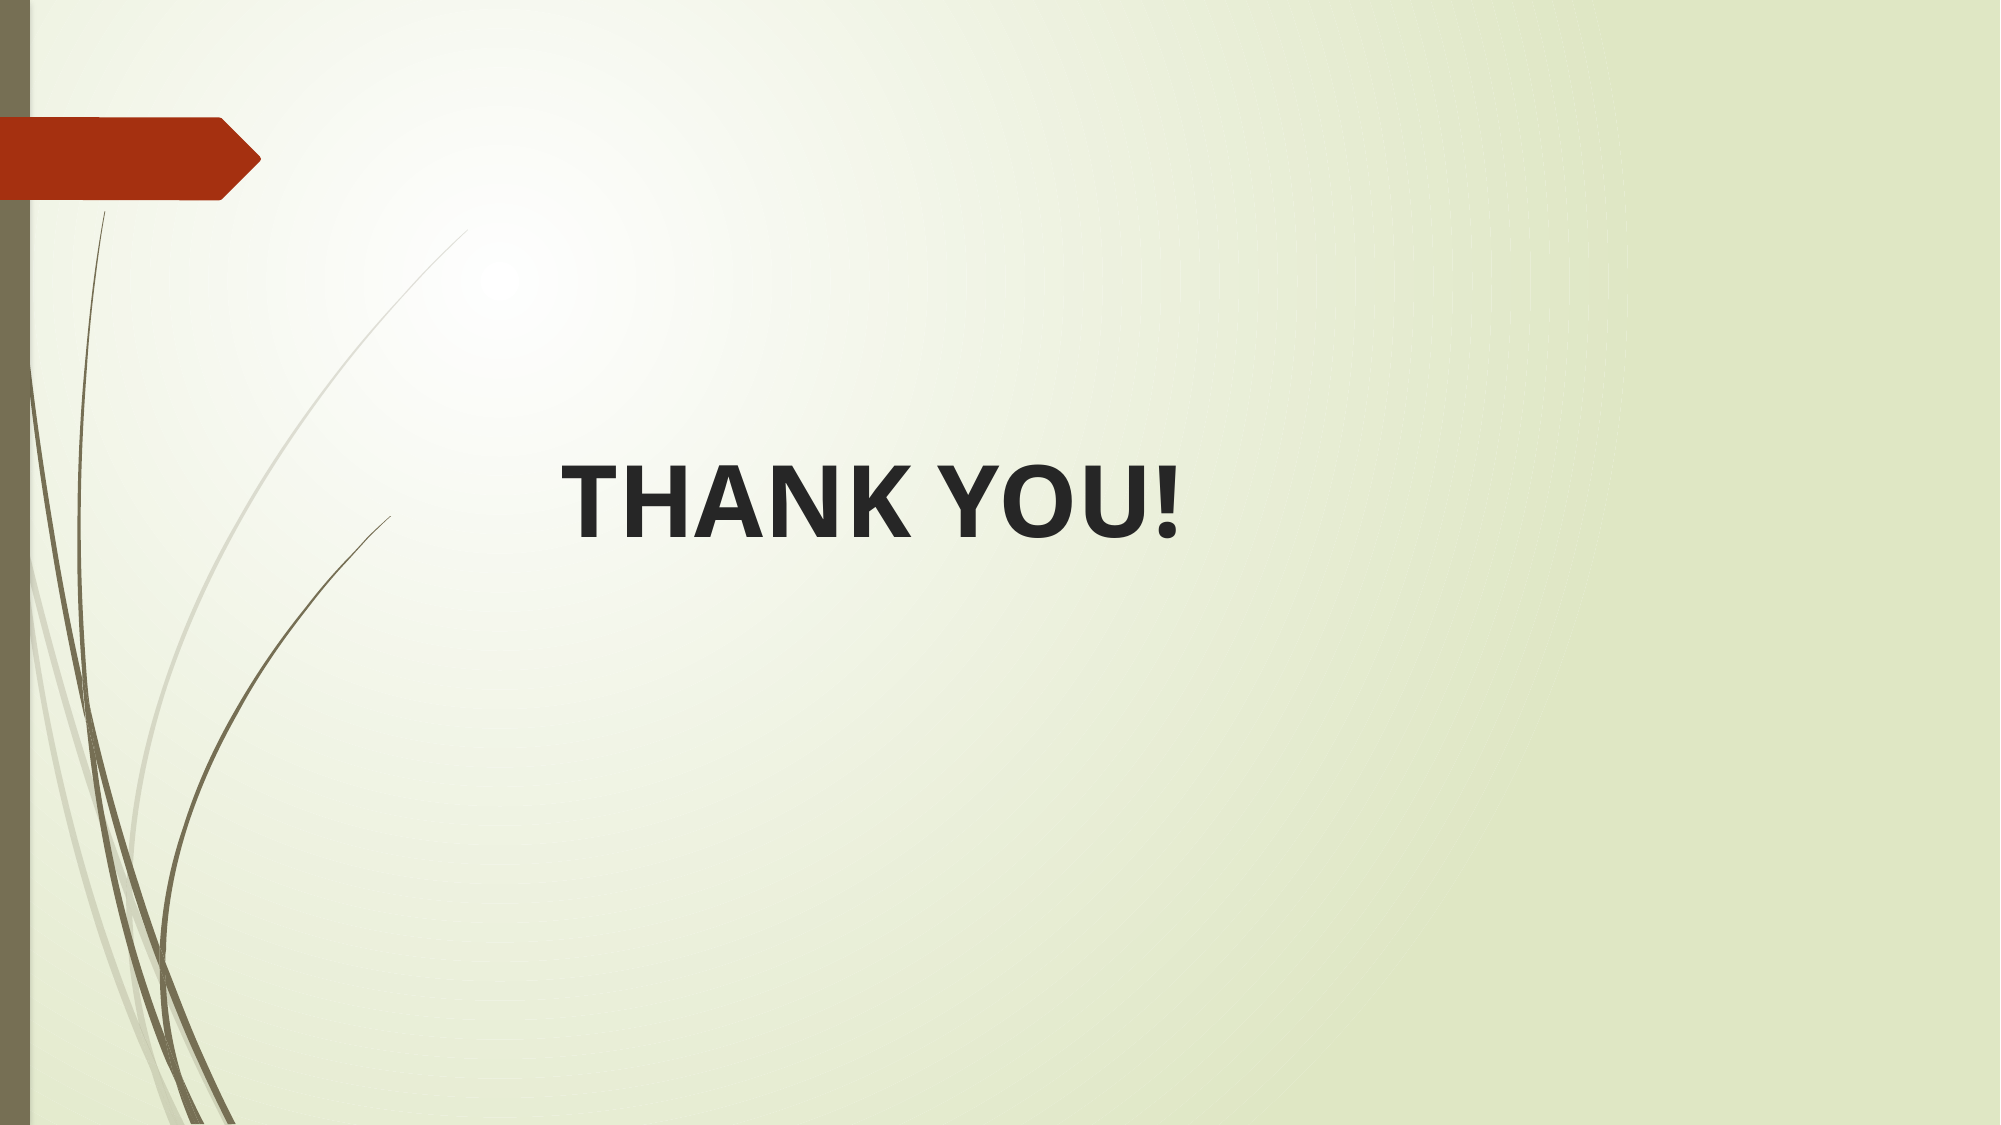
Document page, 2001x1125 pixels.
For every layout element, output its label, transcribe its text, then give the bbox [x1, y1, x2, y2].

title THANK YOU! [545, 429, 1442, 816]
